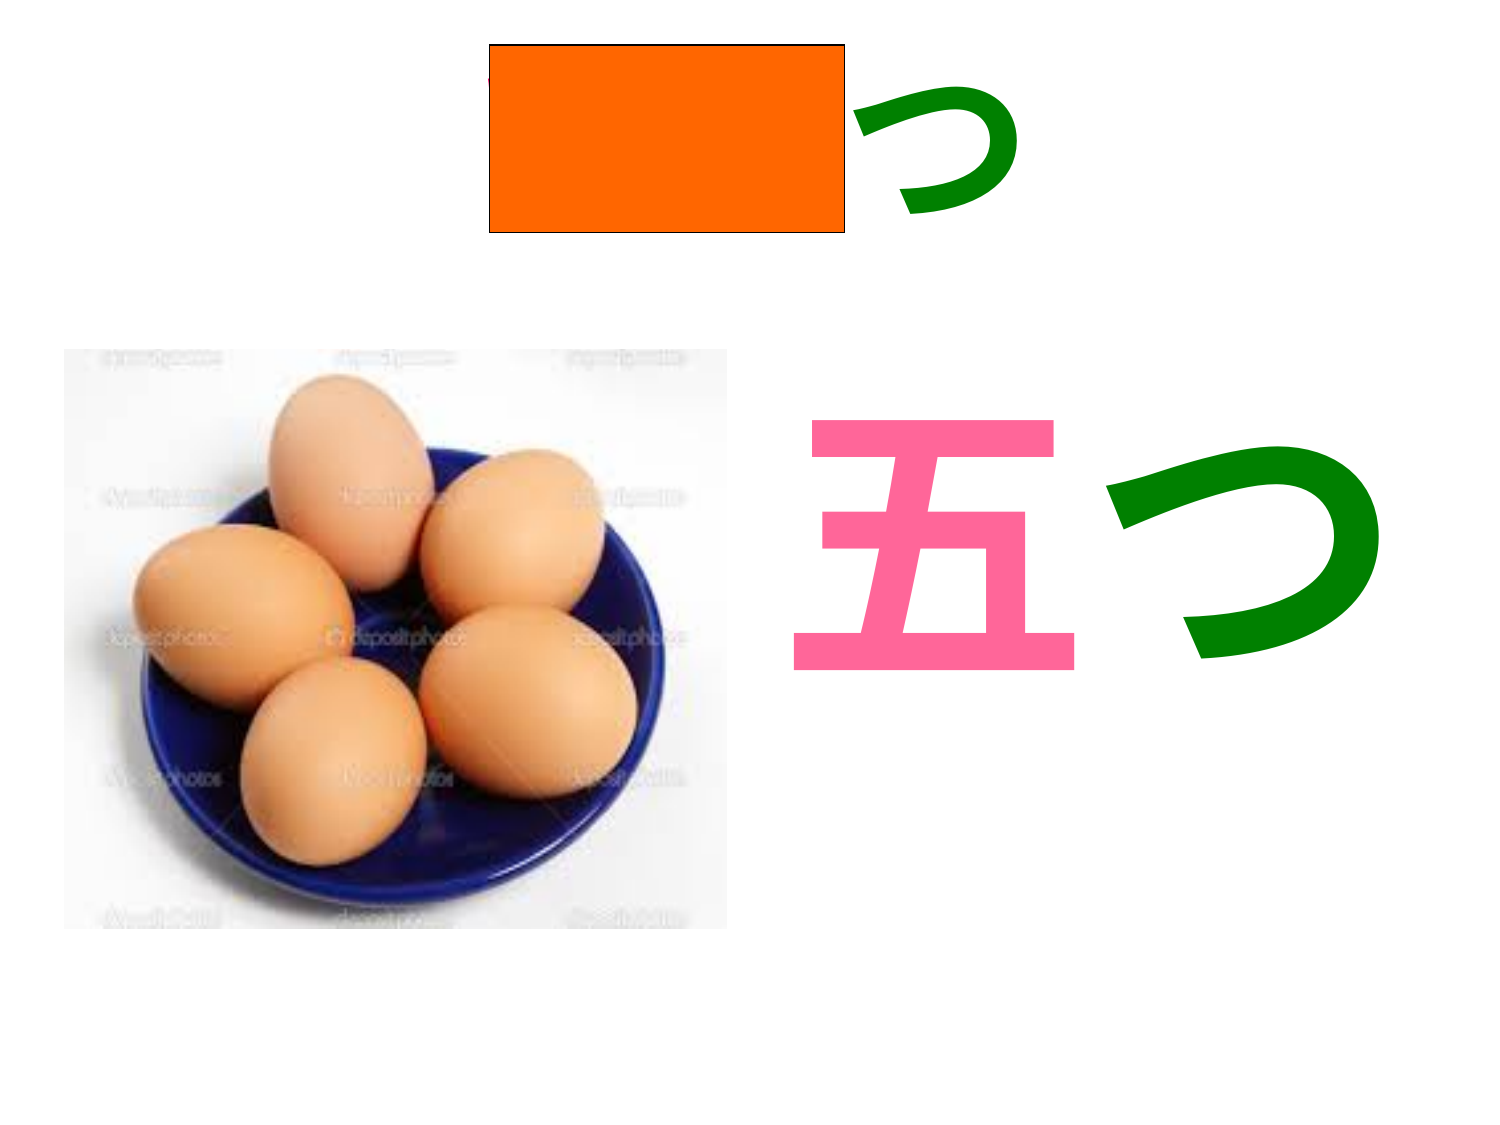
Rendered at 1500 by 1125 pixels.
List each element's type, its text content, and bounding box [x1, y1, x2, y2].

list 五つ [762, 337, 1425, 1005]
text_box [788, 45, 845, 233]
picture [64, 349, 727, 929]
title いつつ [845, 45, 1425, 233]
text_box [25, 0, 788, 321]
